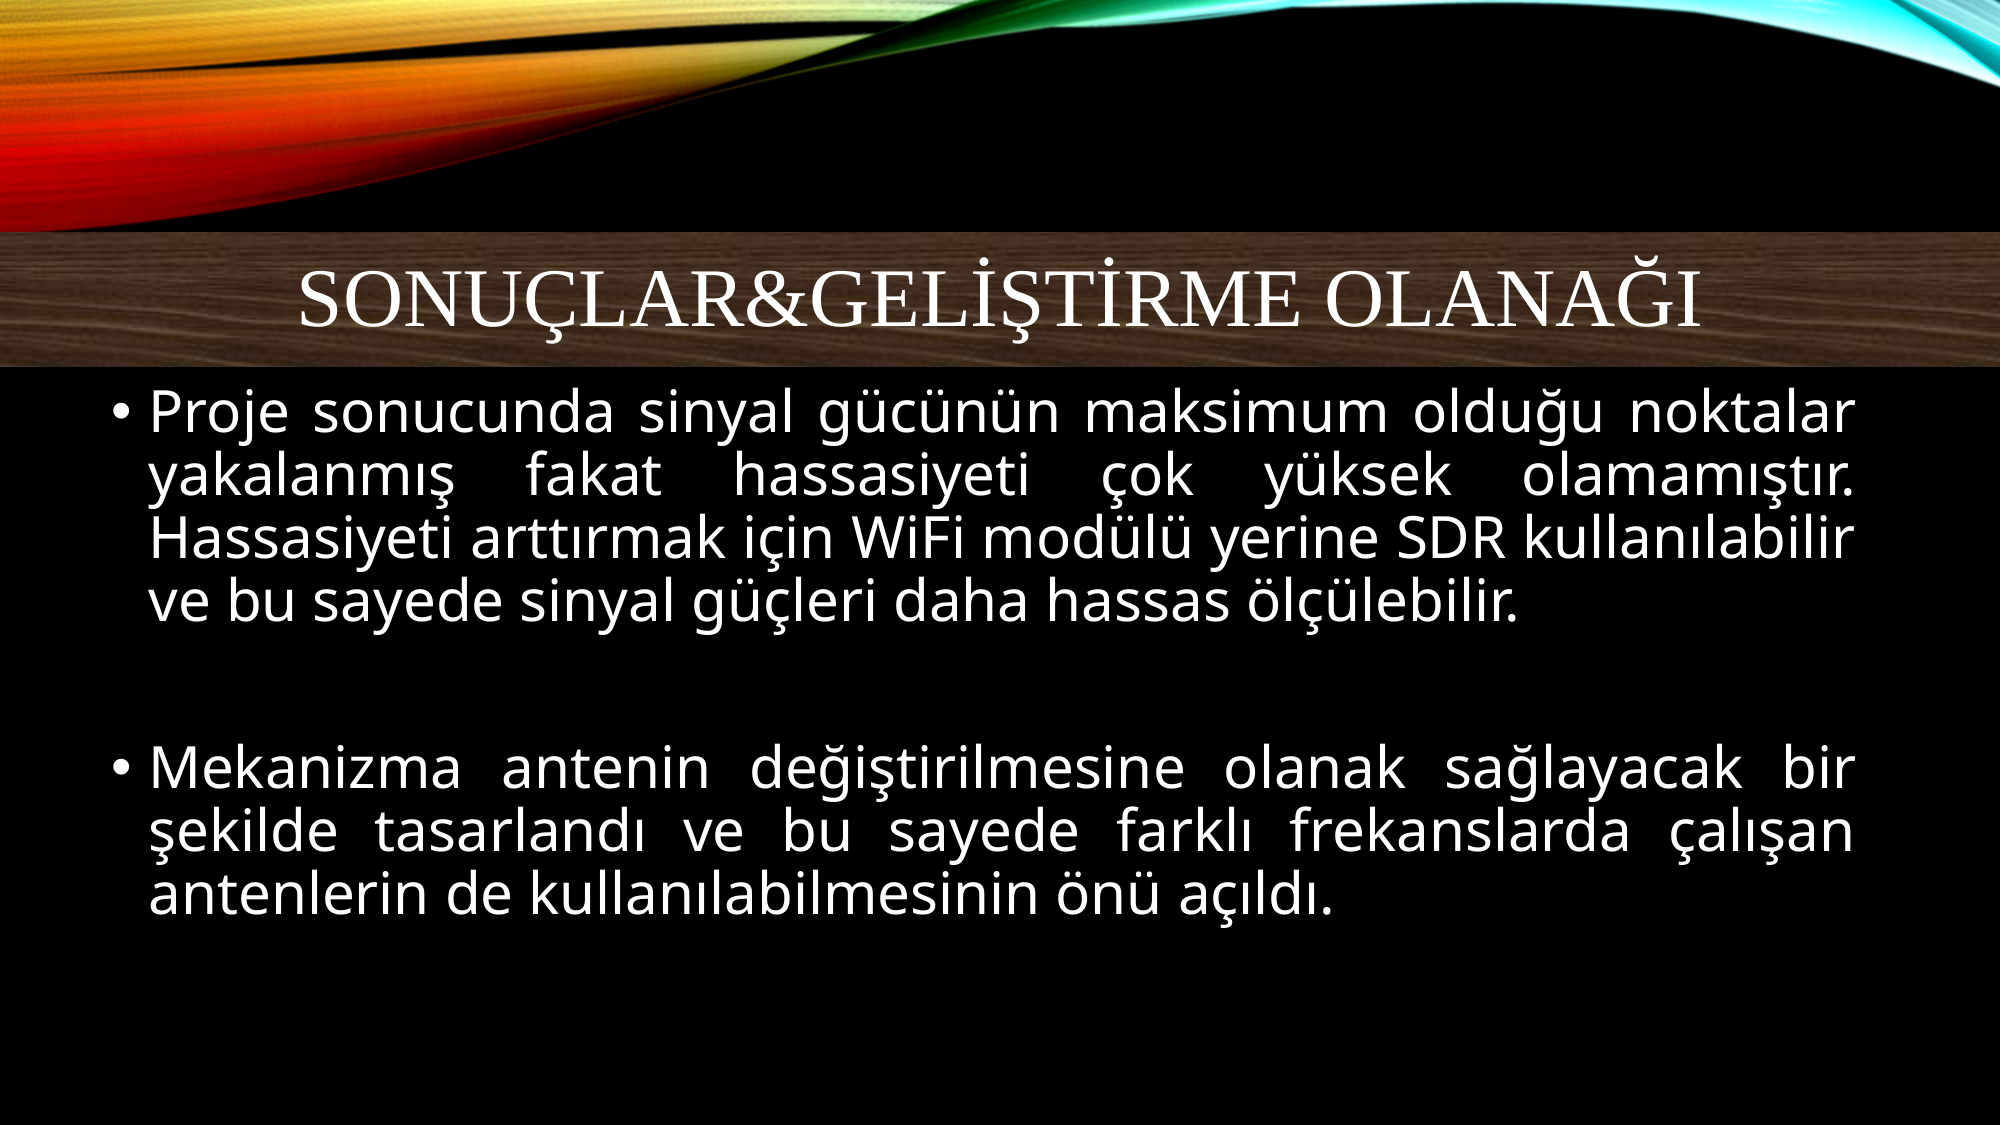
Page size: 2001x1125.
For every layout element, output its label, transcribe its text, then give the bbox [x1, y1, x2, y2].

list Proje sonucunda sinyal gücünün maksimum olduğu noktalar yakalanmış fakat hassasiyeti çok yüksek olamamıştır. Hassasiyeti arttırmak için WiFi modülü yerine SDR kullanılabilir ve bu sayede sinyal güçleri daha hassas ölçülebilir. Mekanizma antenin değiştirilmesine olanak sağlayacak bir şekilde tasarlandı ve bu sayede farklı frekanslarda çalışan antenlerin de kullanılabilmesinin önü açıldı. [96, 374, 1872, 1035]
picture [0, 0, 2000, 232]
title Sonuçlar&Gelİştİrme OlanağI [0, 232, 2000, 367]
